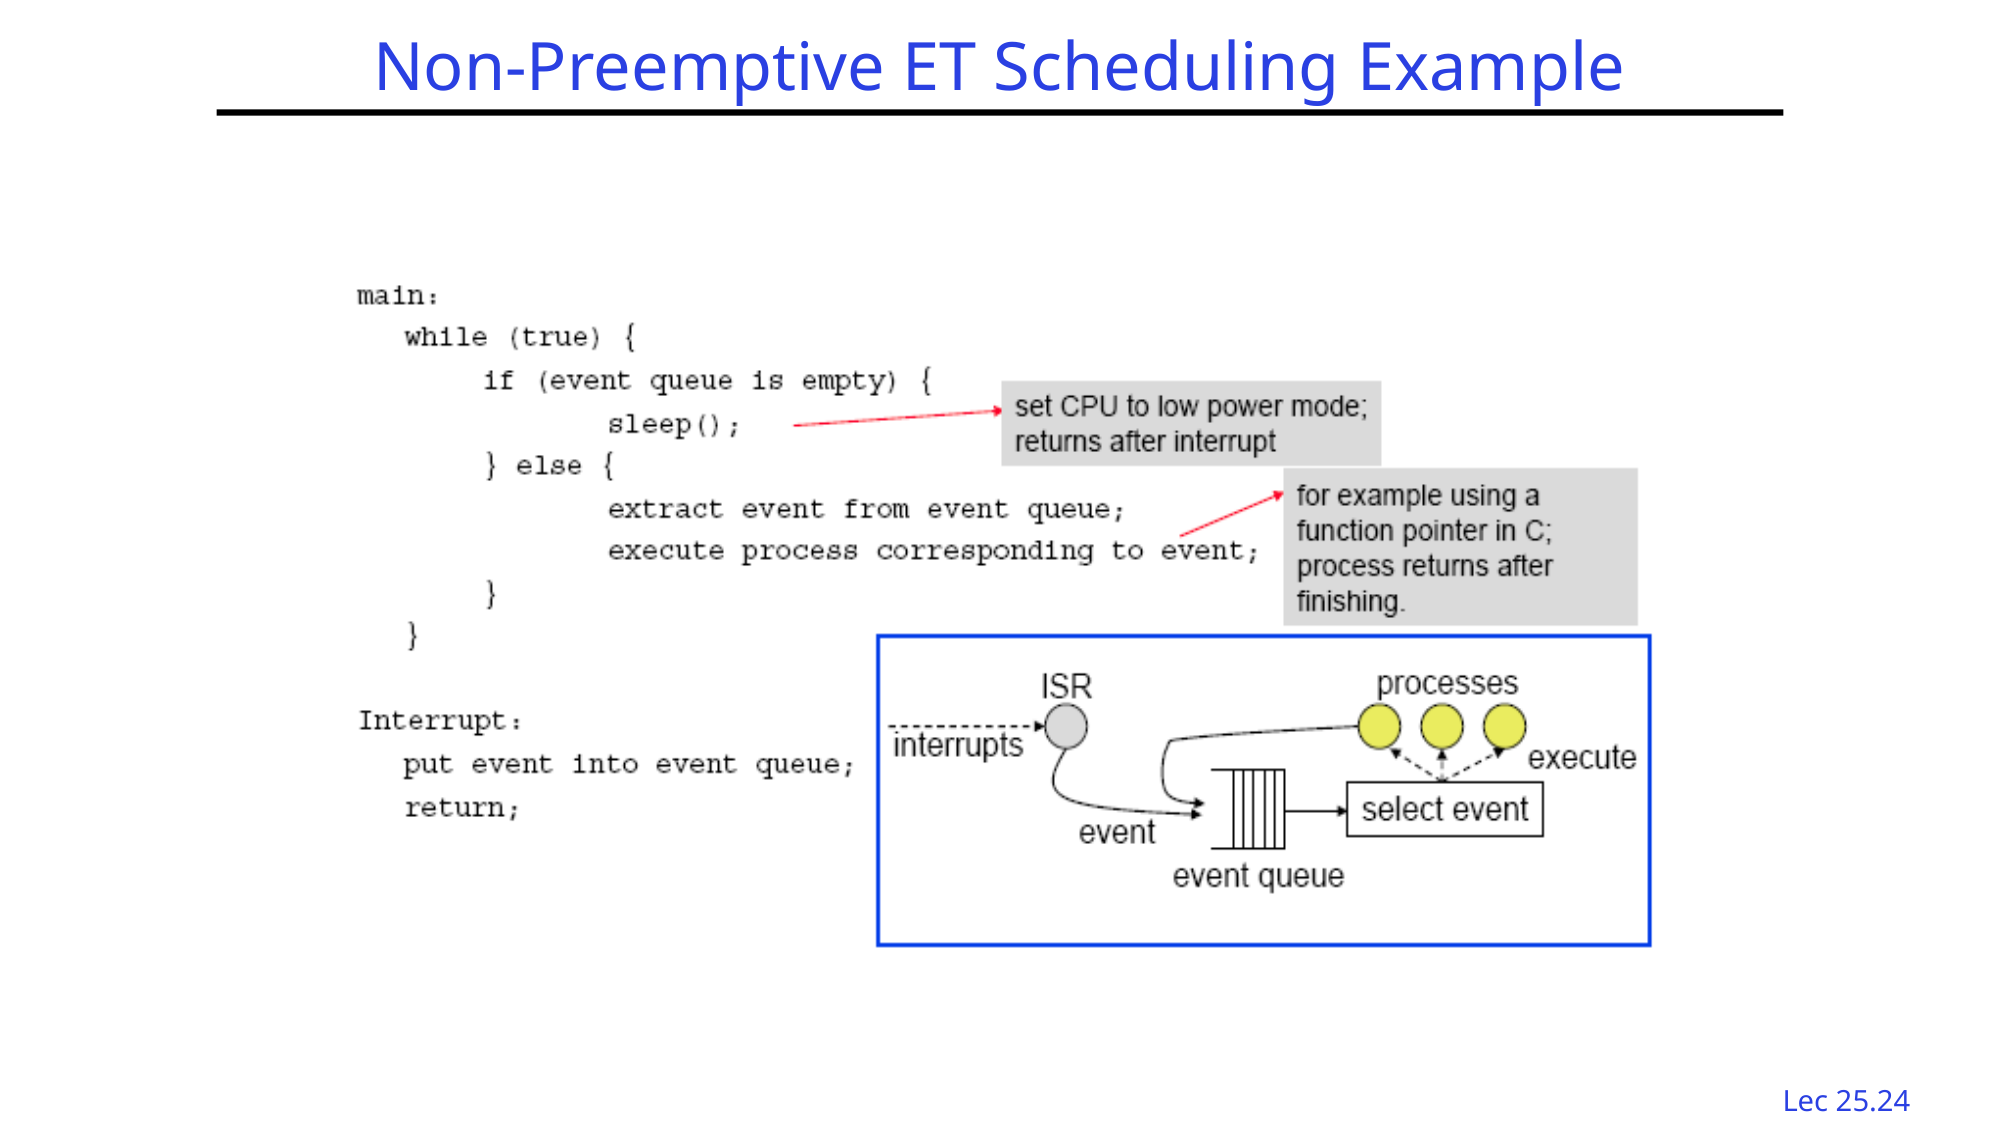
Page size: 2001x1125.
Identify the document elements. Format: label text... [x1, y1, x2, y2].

title Non-Preemptive ET Scheduling Example [216, 24, 1784, 113]
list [341, 284, 1659, 958]
